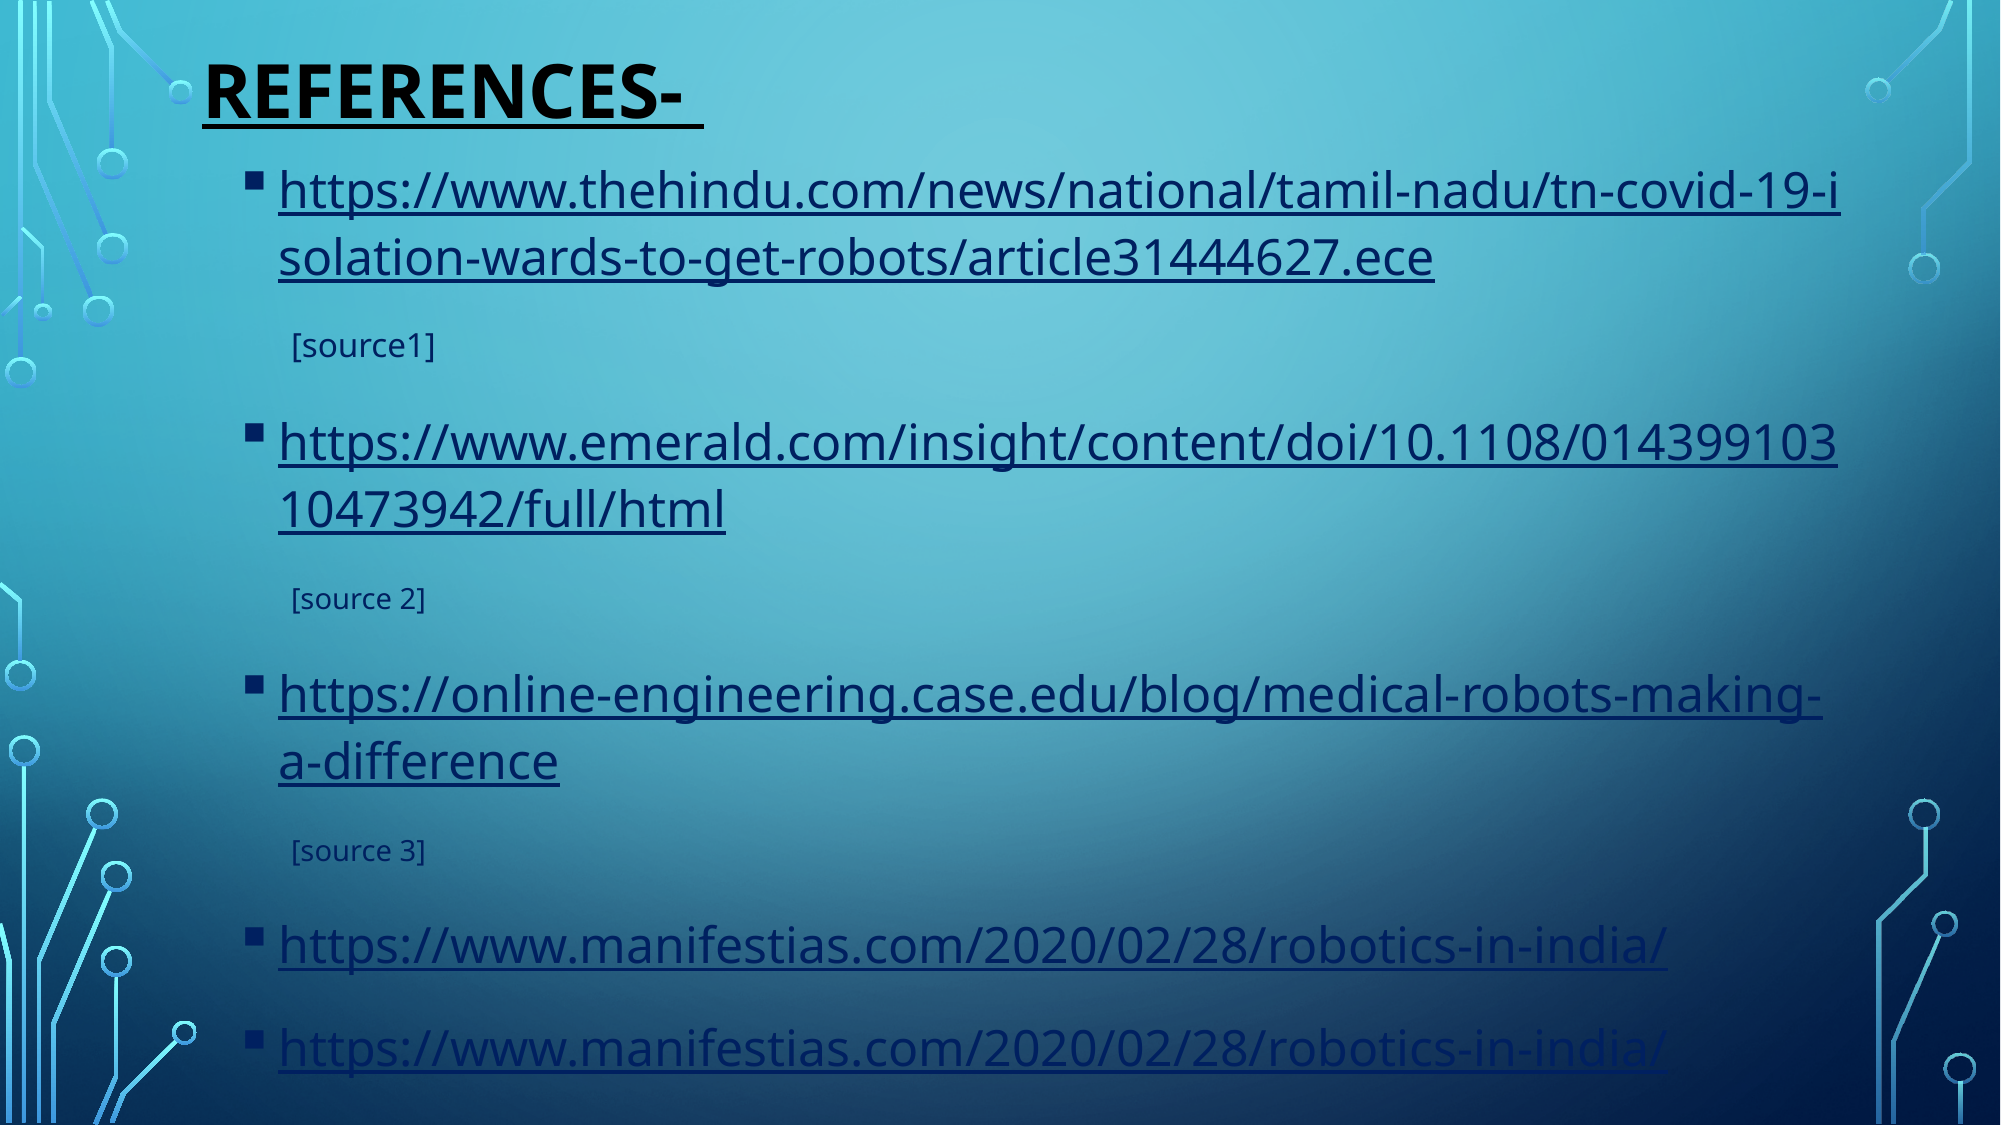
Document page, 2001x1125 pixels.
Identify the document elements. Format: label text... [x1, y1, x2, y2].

list https://www.thehindu.com/news/national/tamil-nadu/tn-covid-19-isolation-wards-to-get-robots/article31444627.ece [source1] https://www.emerald.com/insight/content/doi/10.1108/01439910310473942/full/html [source 2] https://online-engineering.case.edu/blog/medical-robots-making-a-difference [source 3] https://www.manifestias.com/2020/02/28/robotics-in-india/ https://www.manifestias.com/2020/02/28/robotics-in-india/ https://indianexpress.com/article/technology/tech-news-technology/hyderabad-based-startup-launches-smart-robocop-named-after-26-11-martyr-hemant-karkare-5004011/ [225, 133, 1863, 1087]
title References- [187, 21, 1813, 160]
